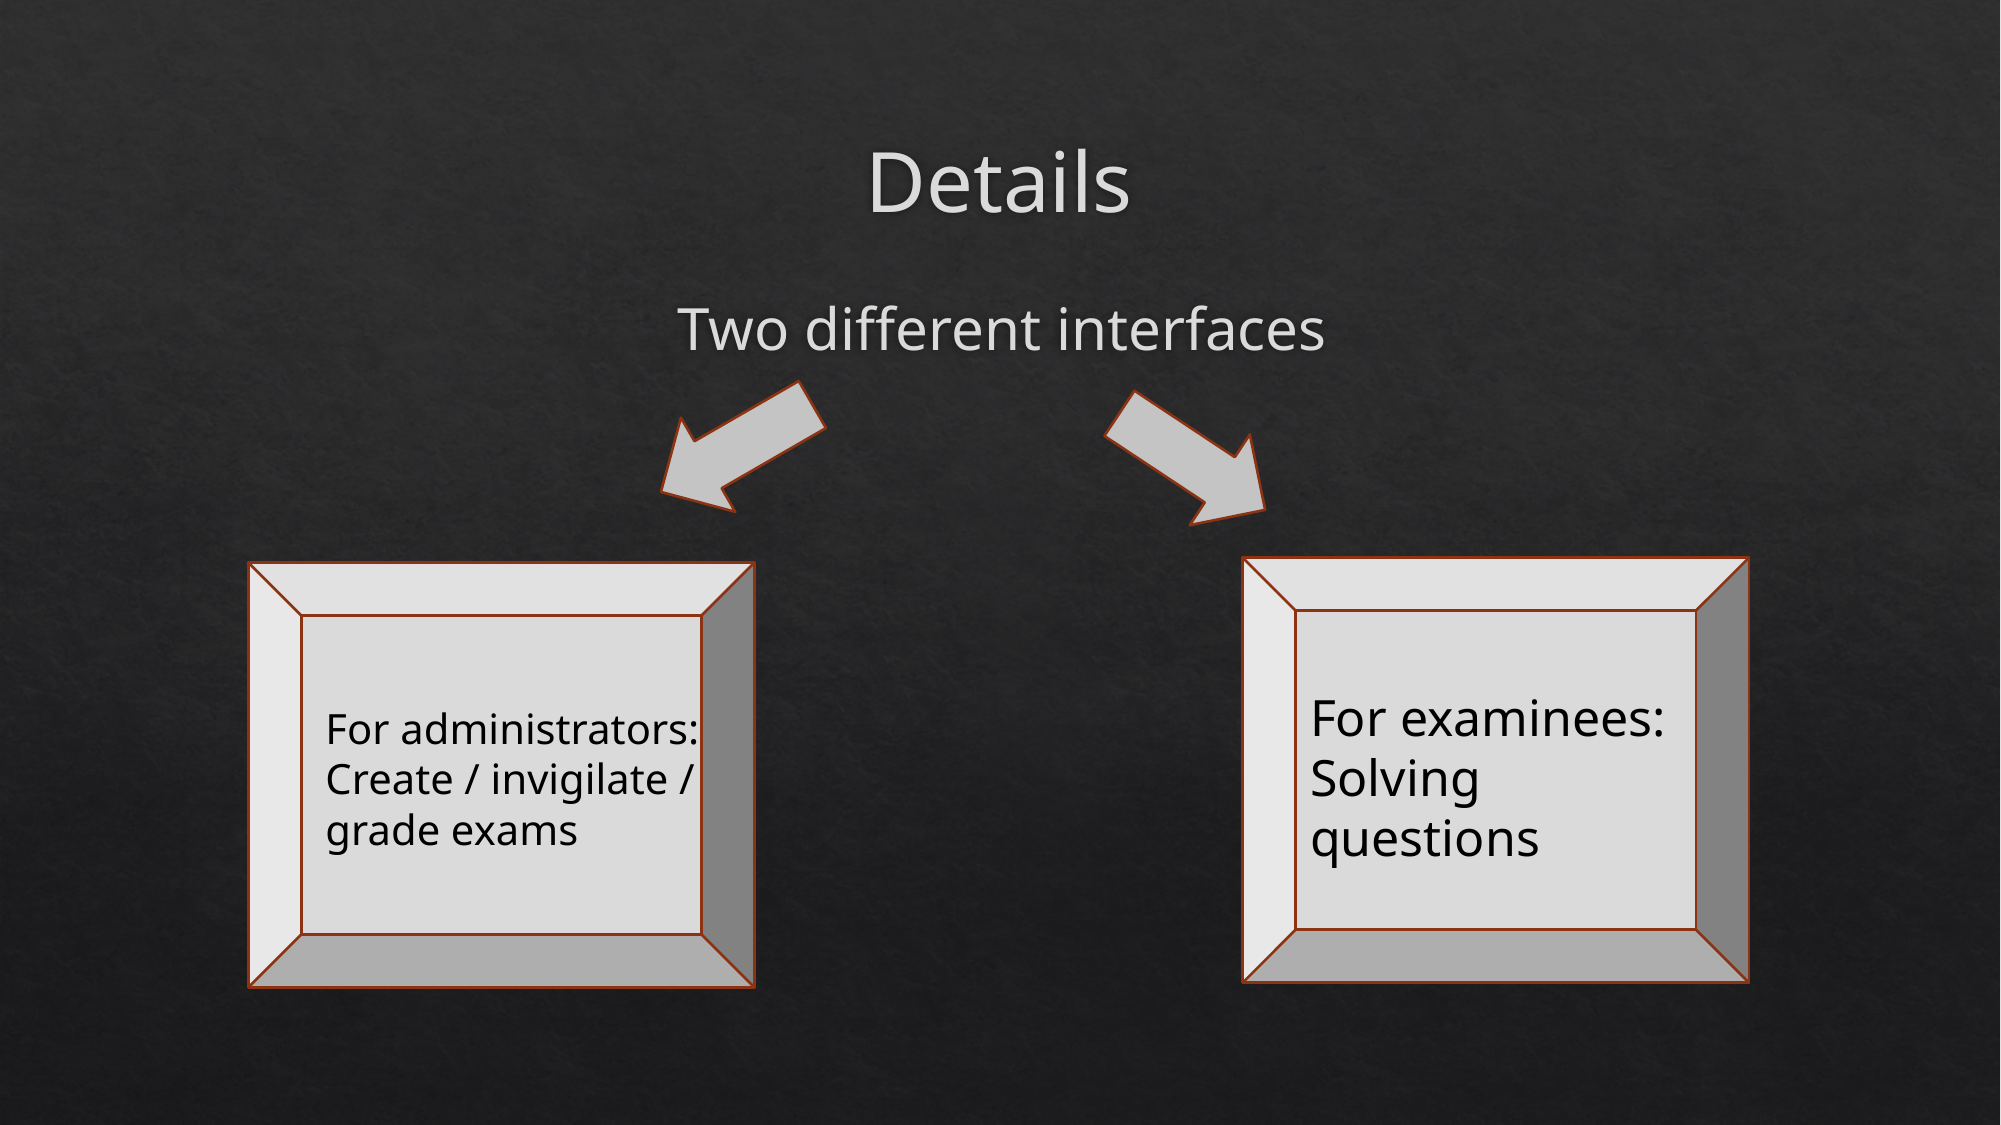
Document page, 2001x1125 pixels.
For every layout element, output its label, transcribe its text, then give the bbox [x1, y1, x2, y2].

text_box [1103, 389, 1267, 527]
list Two different interfaces [149, 284, 1849, 385]
text_box For administrators: Create / invigilate / grade exams [310, 695, 720, 906]
title Details [149, 99, 1849, 260]
text_box [247, 561, 756, 989]
text_box For examinees: Solving questions [1295, 679, 1697, 919]
text_box [659, 379, 828, 514]
text_box [1241, 556, 1750, 984]
